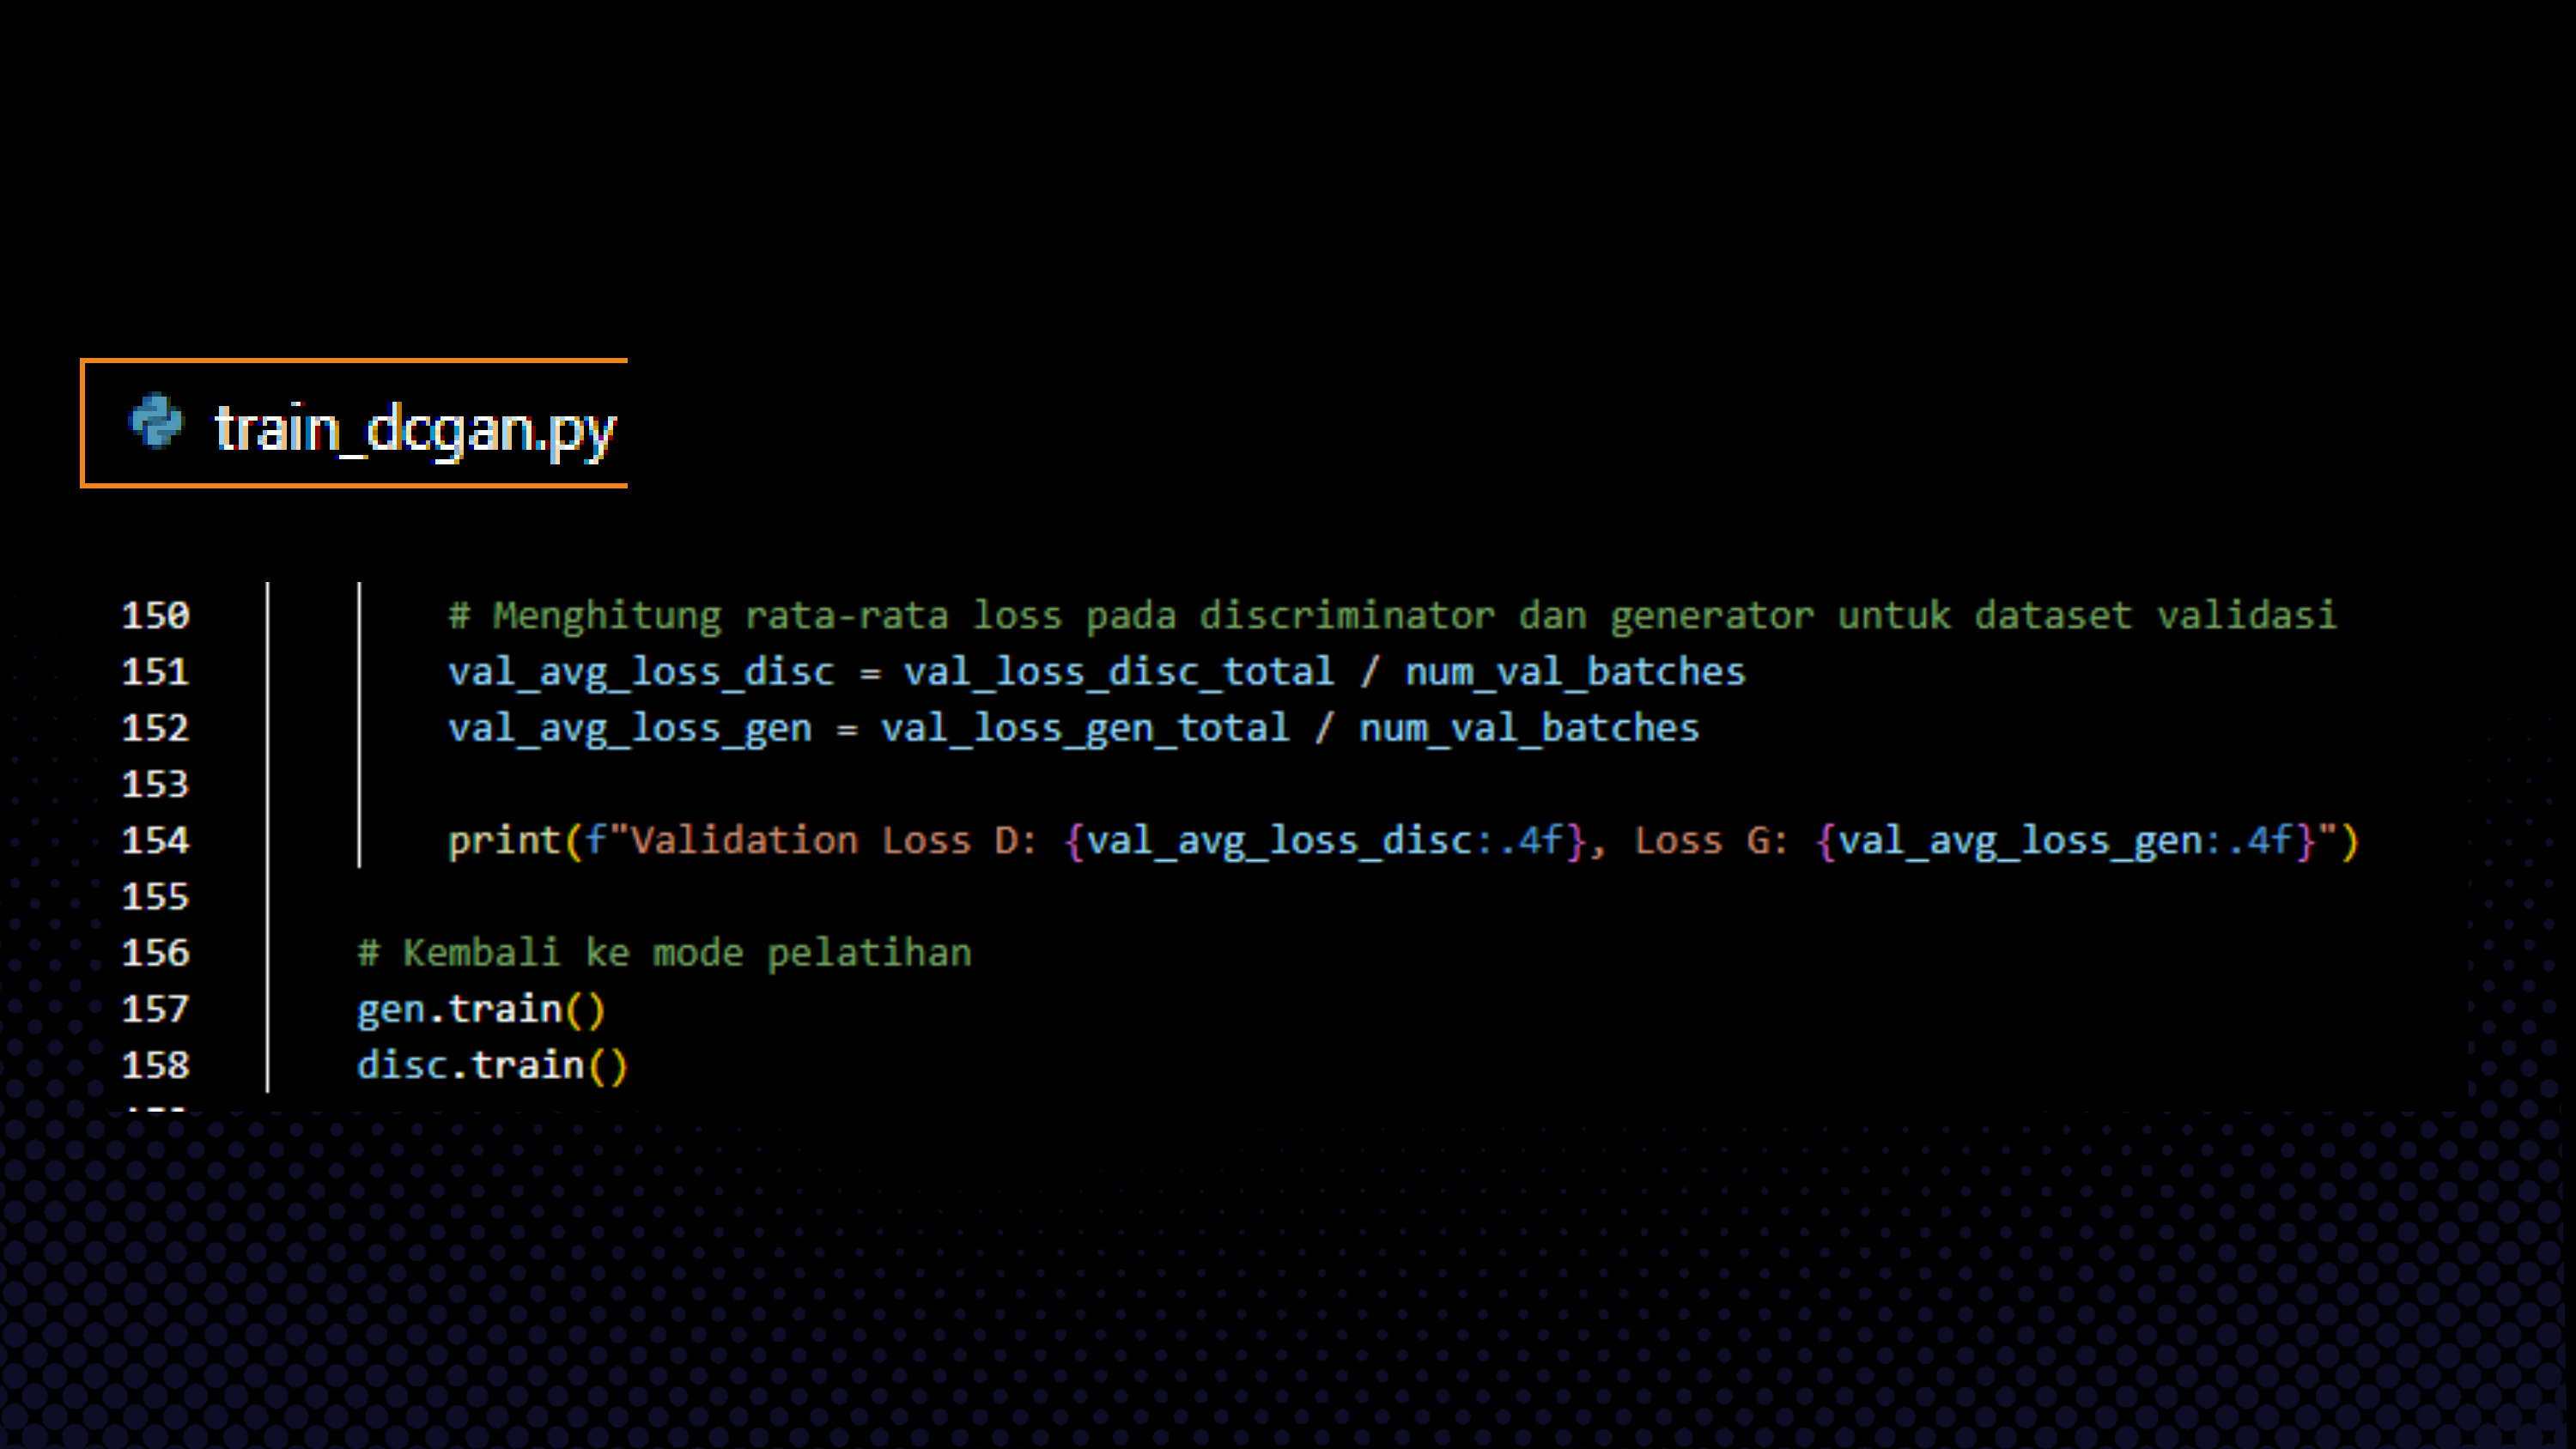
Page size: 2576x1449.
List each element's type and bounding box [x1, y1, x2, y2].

text_box [66, 354, 628, 494]
text_box [0, 493, 2567, 1449]
text_box [107, 582, 2469, 1113]
